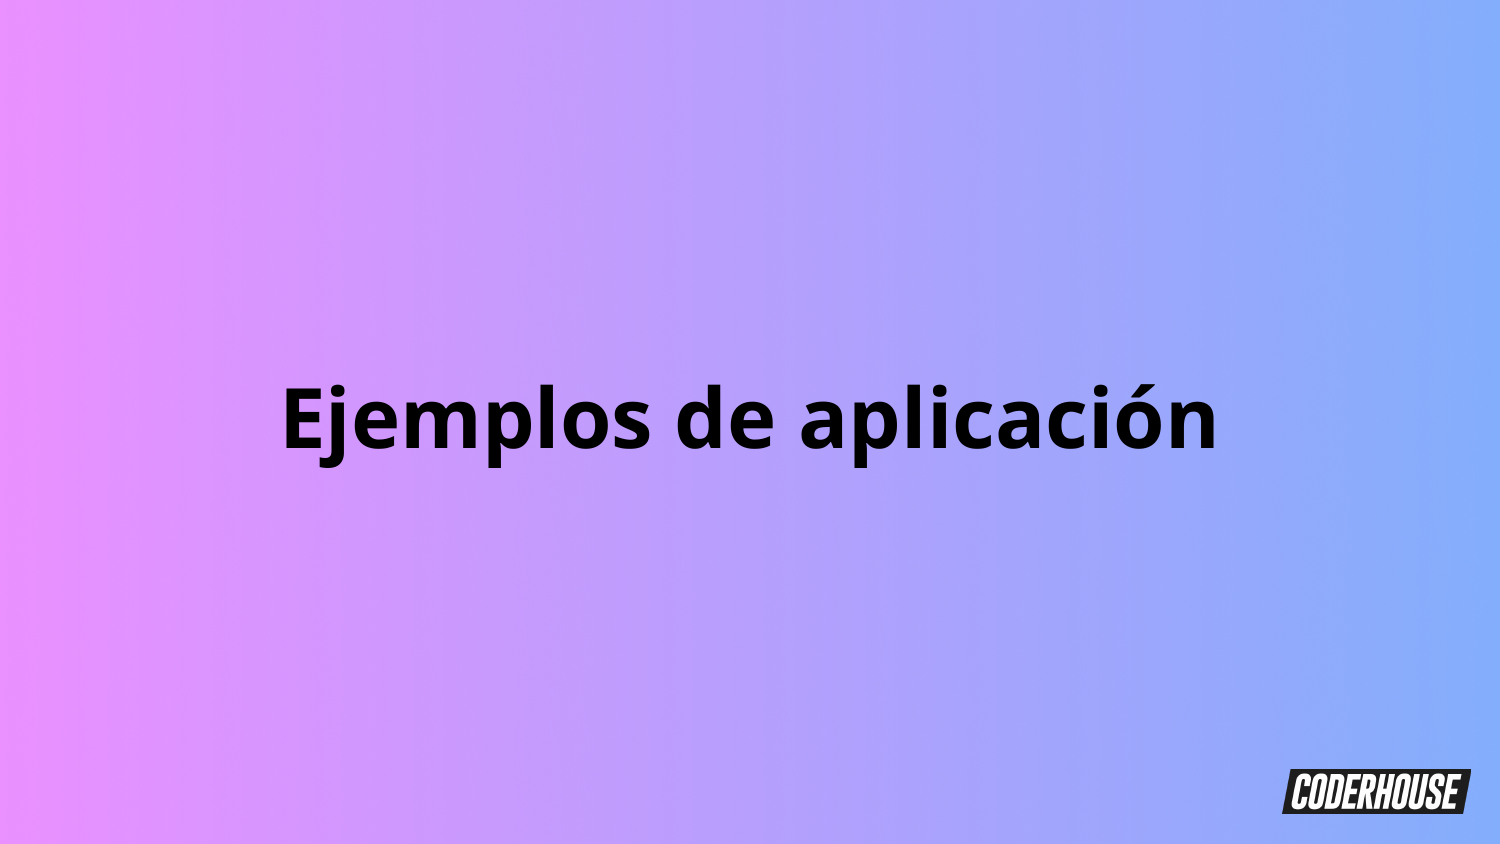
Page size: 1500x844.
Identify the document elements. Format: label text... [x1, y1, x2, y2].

text_box Ejemplos de aplicación [239, 361, 1261, 482]
picture [0, 0, 1500, 844]
